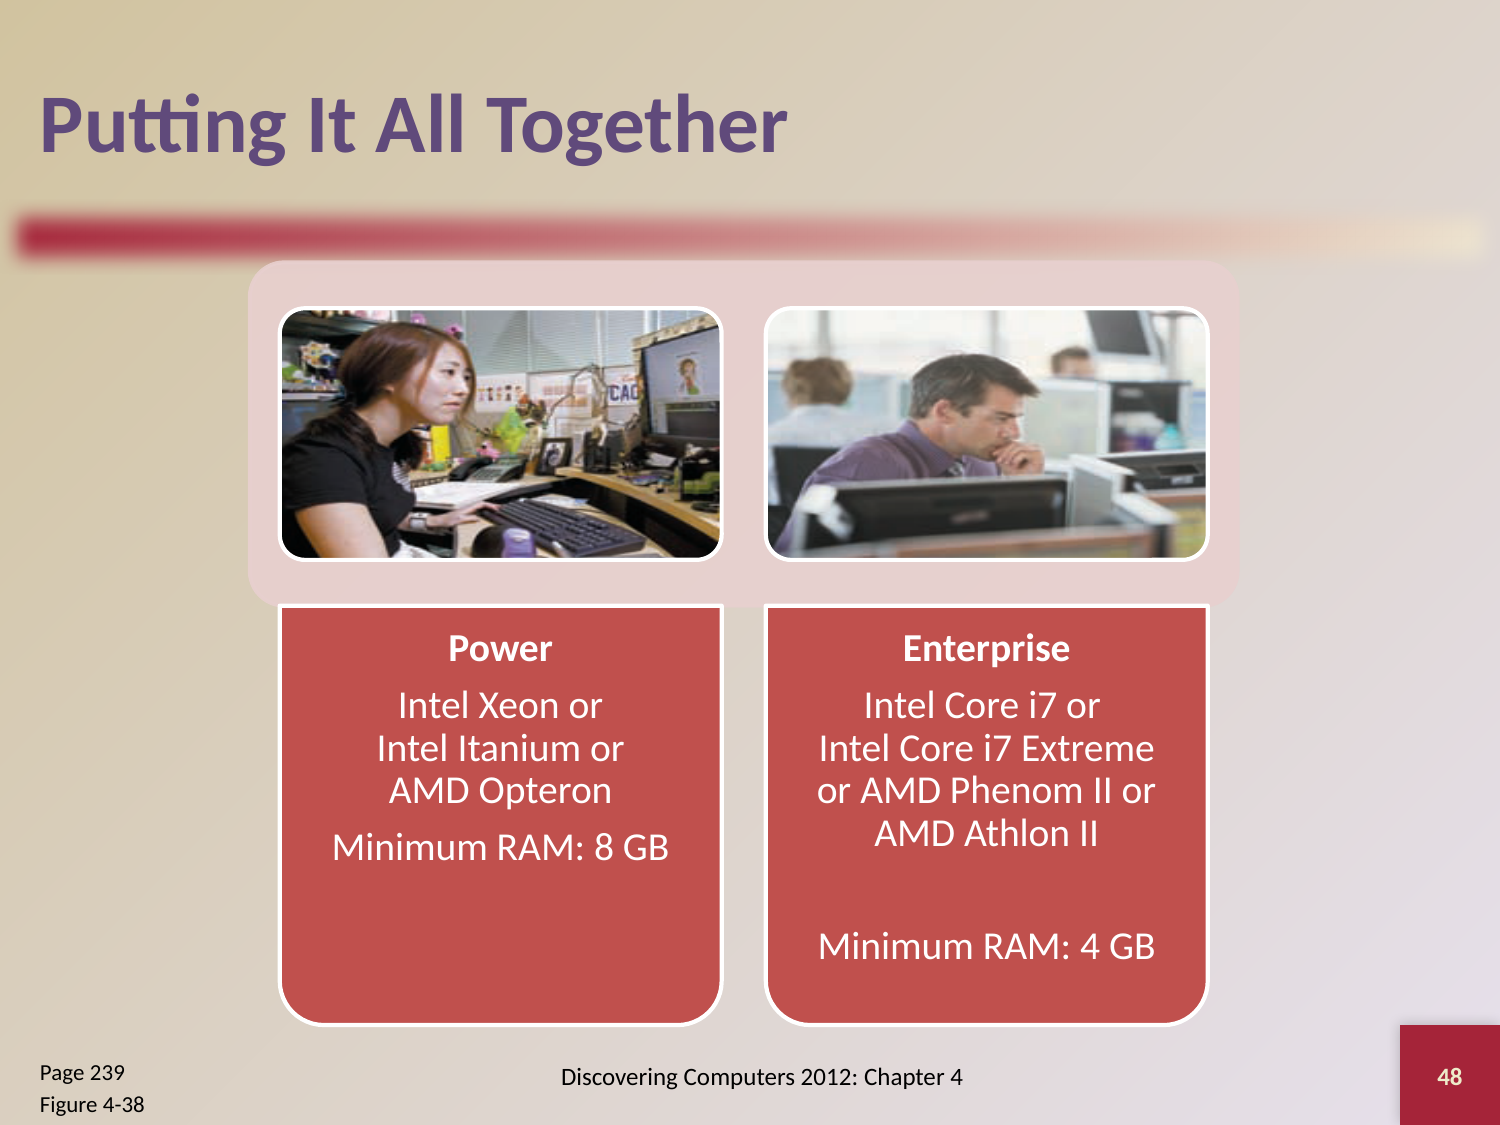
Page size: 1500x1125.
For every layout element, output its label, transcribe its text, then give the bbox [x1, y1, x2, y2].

list Page 239 Figure 4-38 [24, 1050, 300, 1125]
footer Discovering Computers 2012: Chapter 4 [450, 1037, 1075, 1113]
slide_number 48 [1400, 1025, 1500, 1125]
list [249, 262, 1238, 1026]
title Putting It All Together [24, 24, 1475, 213]
